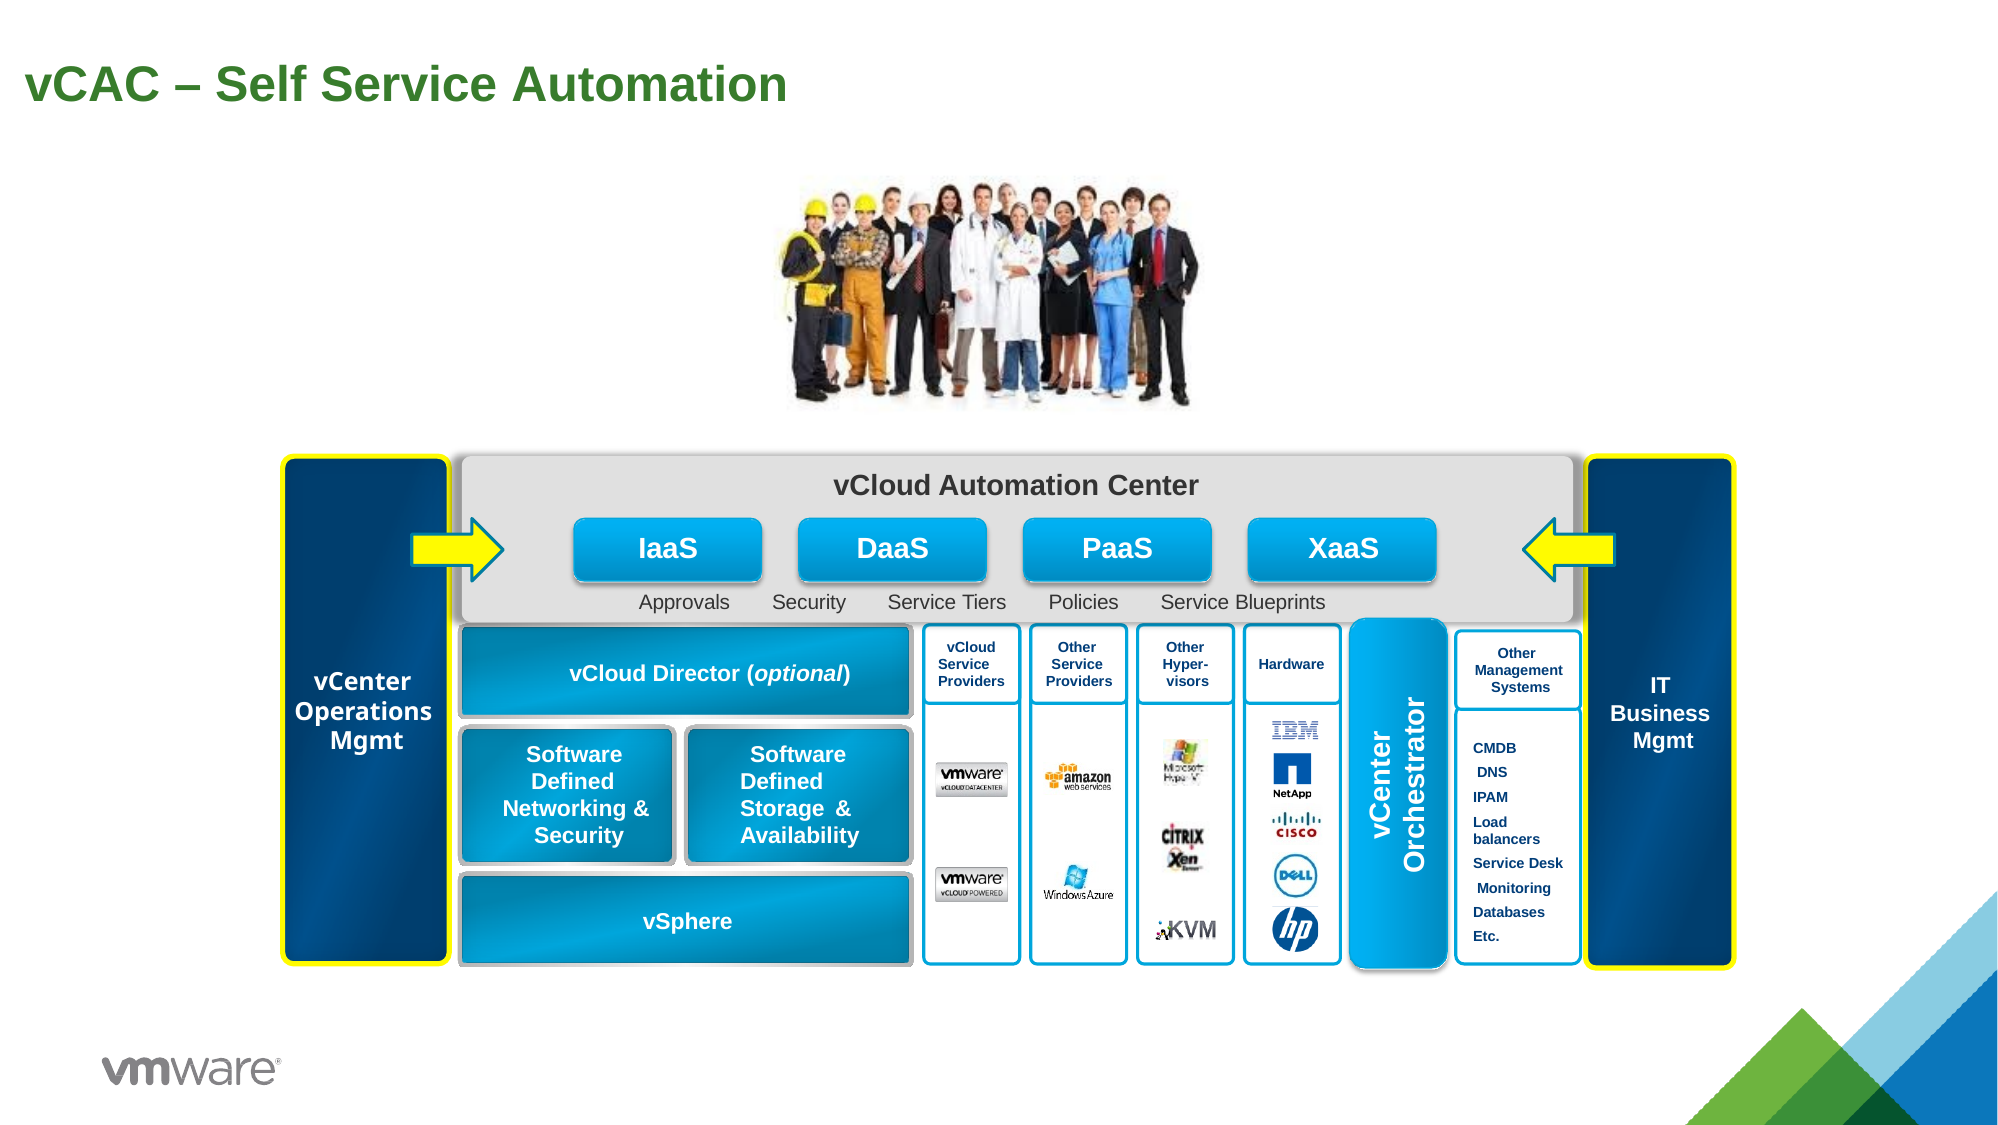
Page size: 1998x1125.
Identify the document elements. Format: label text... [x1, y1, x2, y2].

text_box [457, 723, 677, 866]
text_box [1240, 514, 1444, 594]
text_box [798, 518, 806, 528]
text_box [798, 572, 805, 581]
text_box [457, 870, 914, 967]
text_box [282, 455, 439, 465]
text_box [461, 456, 1574, 623]
text_box [683, 723, 914, 866]
text_box [1244, 636, 1341, 704]
text_box [1597, 455, 1735, 465]
text_box [1585, 456, 1735, 968]
text_box [1272, 852, 1319, 899]
text_box [935, 867, 1008, 902]
text_box [574, 518, 581, 524]
text_box [439, 566, 1341, 636]
text_box vCenter Orchestrator [1365, 694, 1432, 876]
text_box [1436, 957, 1447, 968]
text_box IT Business Mgmt [1606, 670, 1713, 754]
text_box Other Management Systems [1471, 645, 1565, 696]
title vCAC – Self Service Automation [22, 40, 1976, 240]
text_box [790, 514, 995, 594]
text_box [1163, 739, 1209, 786]
text_box [565, 514, 770, 594]
text_box [756, 573, 762, 581]
text_box vCenter Operations Mgmt [289, 666, 444, 755]
text_box [1349, 618, 1448, 968]
text_box [1023, 572, 1029, 581]
text_box [1456, 566, 1597, 636]
text_box [1270, 803, 1323, 845]
text_box [574, 518, 762, 581]
text_box PaaS Policies [1046, 529, 1156, 614]
text_box DaaS Service Tiers [854, 529, 1011, 614]
text_box CMDB DNS IPAM Load balancers Service Desk Monitoring Databases Etc. [1471, 731, 1566, 945]
text_box [282, 456, 450, 964]
text_box [1137, 636, 1234, 704]
picture [1673, 886, 1998, 1125]
text_box [1456, 630, 1581, 710]
text_box [1523, 518, 1615, 582]
text_box [1435, 618, 1447, 629]
text_box [1248, 518, 1436, 581]
text_box Software Defined Networking & Security [499, 739, 652, 848]
text_box [798, 518, 987, 581]
text_box vSphere [640, 906, 736, 934]
text_box [1030, 700, 1127, 965]
text_box [1349, 955, 1361, 968]
text_box [979, 518, 987, 528]
text_box [1161, 821, 1210, 887]
text_box Security [769, 588, 850, 614]
text_box [1244, 701, 1341, 965]
text_box Other Hyper- visors [1160, 639, 1211, 690]
text_box [1248, 518, 1256, 526]
text_box [1585, 959, 1735, 969]
text_box [1155, 920, 1216, 940]
text_box XaaS Service Blueprints [1158, 529, 1381, 614]
text_box vCloud Automation Center [831, 466, 1205, 502]
text_box Hardware [1256, 655, 1328, 673]
text_box [1341, 613, 1456, 980]
text_box vCloud Director (optional) [567, 658, 854, 686]
text_box [748, 150, 1234, 426]
text_box [1456, 709, 1581, 964]
text_box [457, 636, 914, 719]
text_box IaaS Approvals [636, 529, 734, 614]
text_box [1349, 618, 1362, 632]
text_box [1428, 518, 1436, 525]
text_box [1043, 861, 1114, 899]
text_box [1272, 707, 1319, 753]
text_box Other Service Providers [1042, 639, 1115, 690]
text_box vCloud Service Providers [936, 639, 1008, 690]
text_box [1137, 700, 1234, 965]
text_box [923, 636, 1020, 704]
text_box [1023, 518, 1211, 581]
text_box [411, 518, 504, 582]
text_box [923, 699, 1020, 965]
text_box [282, 954, 450, 965]
text_box [1273, 753, 1312, 799]
text_box [1015, 514, 1219, 594]
text_box [1023, 518, 1031, 527]
text_box [1272, 906, 1319, 952]
text_box [935, 762, 1008, 797]
text_box [1204, 518, 1211, 524]
text_box [1043, 762, 1114, 795]
text_box [439, 443, 1597, 534]
text_box [1030, 636, 1127, 704]
text_box [754, 518, 762, 526]
text_box Software Defined Storage & Availability [737, 739, 863, 848]
